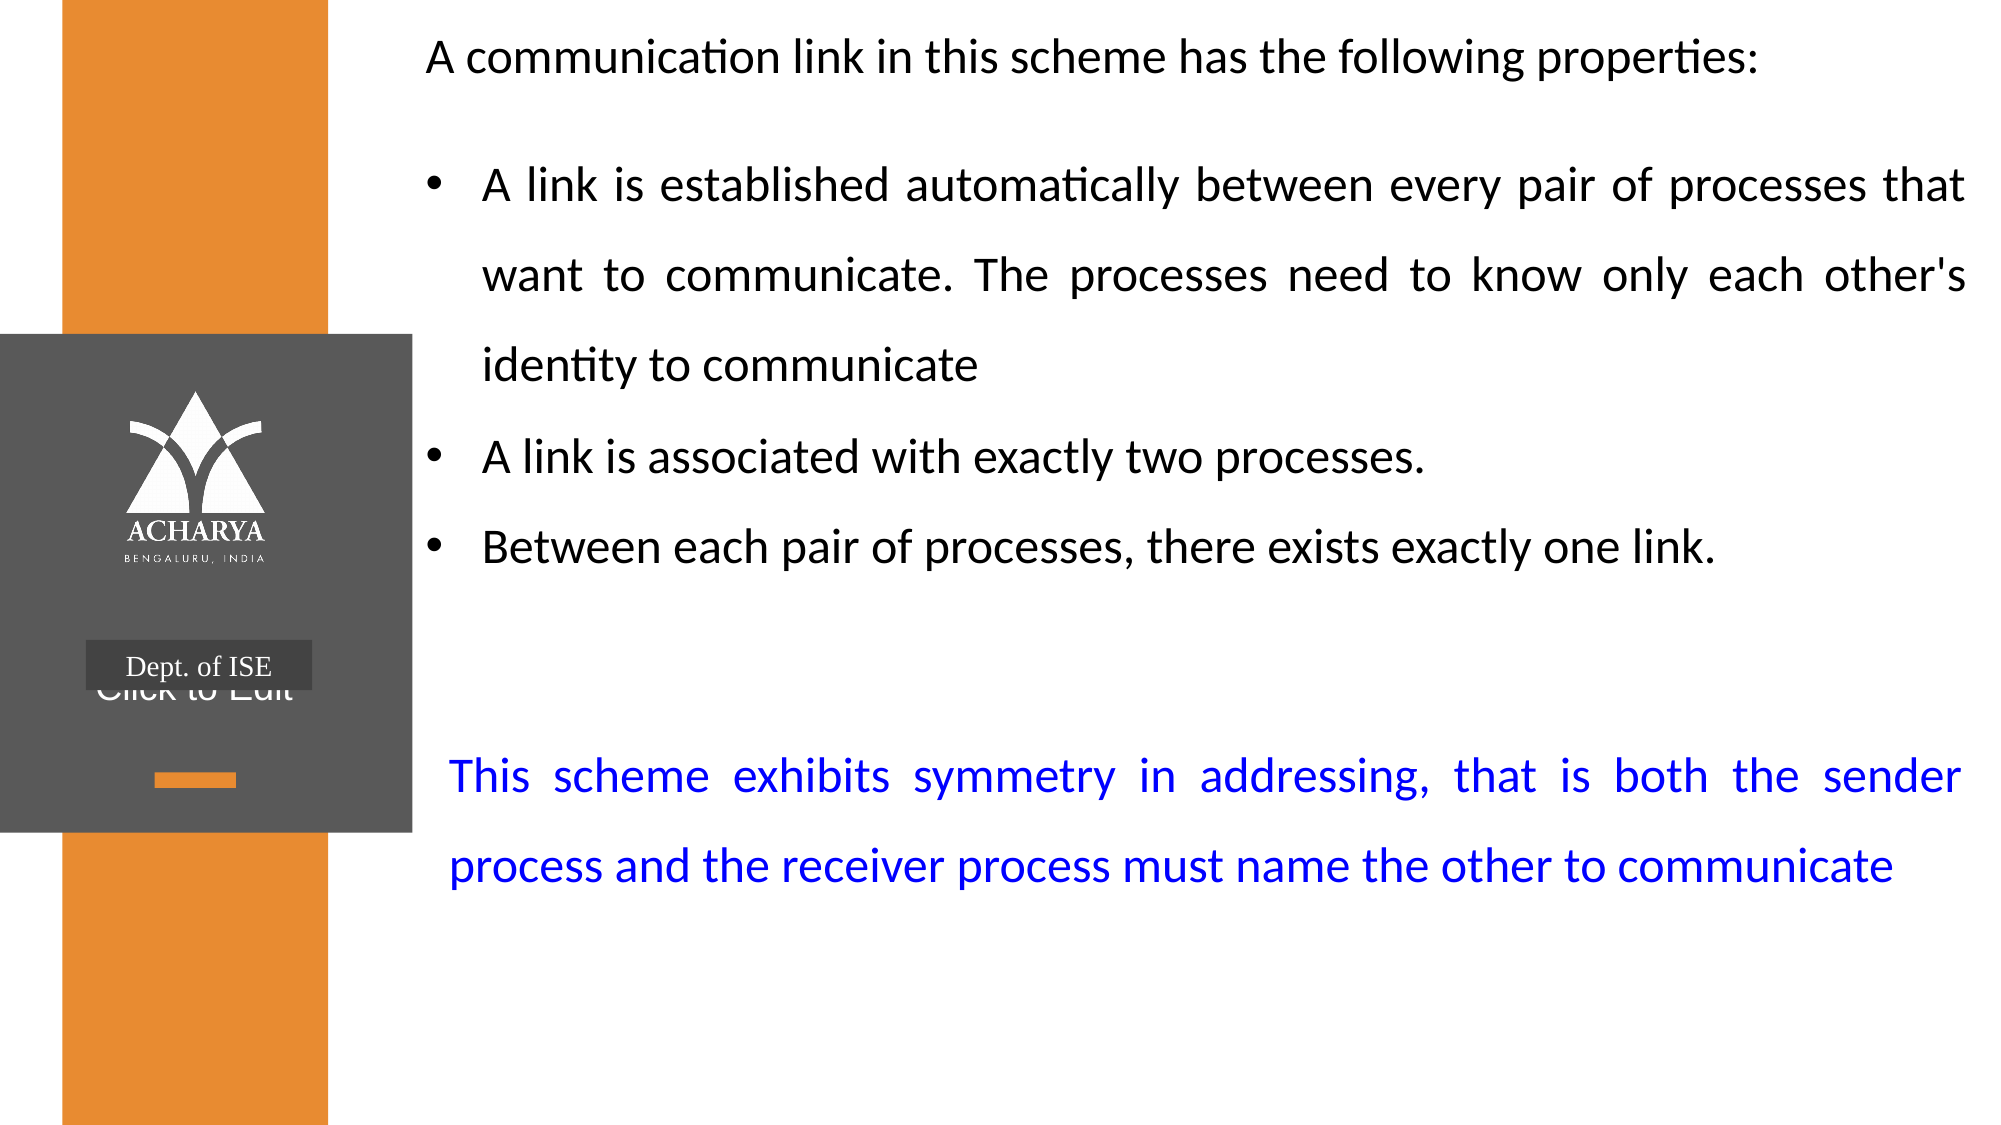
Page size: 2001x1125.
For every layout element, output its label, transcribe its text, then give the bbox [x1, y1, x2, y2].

text_box Dept. of ISE [85, 639, 313, 691]
text_box A link is established automatically between every pair of processes that want to communicate. The processes need to know only each other's identity to communicate [410, 114, 1983, 400]
text_box This scheme exhibits symmetry in addressing, that is both the sender process and the receiver process must name the other to communicate [433, 705, 1979, 901]
picture [125, 391, 265, 564]
text_box A link is associated with exactly two processes. Between each pair of processes, there exists exactly one link. [410, 386, 1956, 582]
list A communication link in this scheme has the following properties: [410, 400, 1968, 1125]
list A communication link in this scheme has the following properties: [410, 23, 1968, 114]
